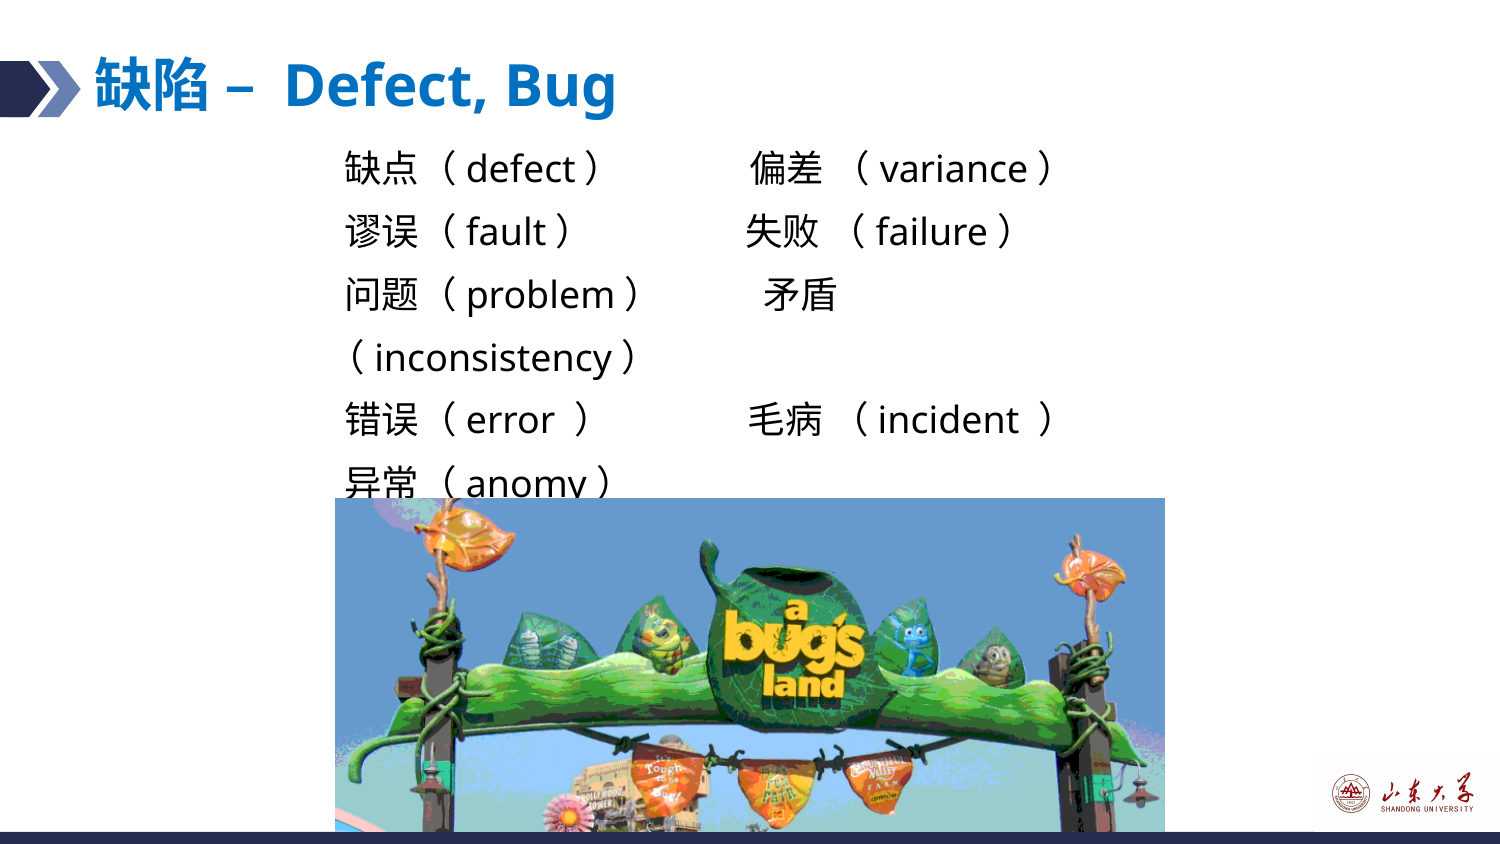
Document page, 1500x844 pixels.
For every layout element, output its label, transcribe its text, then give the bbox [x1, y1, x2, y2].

text_box 缺点（defect） 偏差 （variance） 谬误（fault） 失败 （failure） 问题（problem） 矛盾（inconsistency） 错误（error ） 毛病 （incident ） 异常（anomy） [327, 158, 1154, 473]
title 缺陷 – Defect, Bug [79, 33, 736, 143]
picture [335, 498, 1165, 832]
